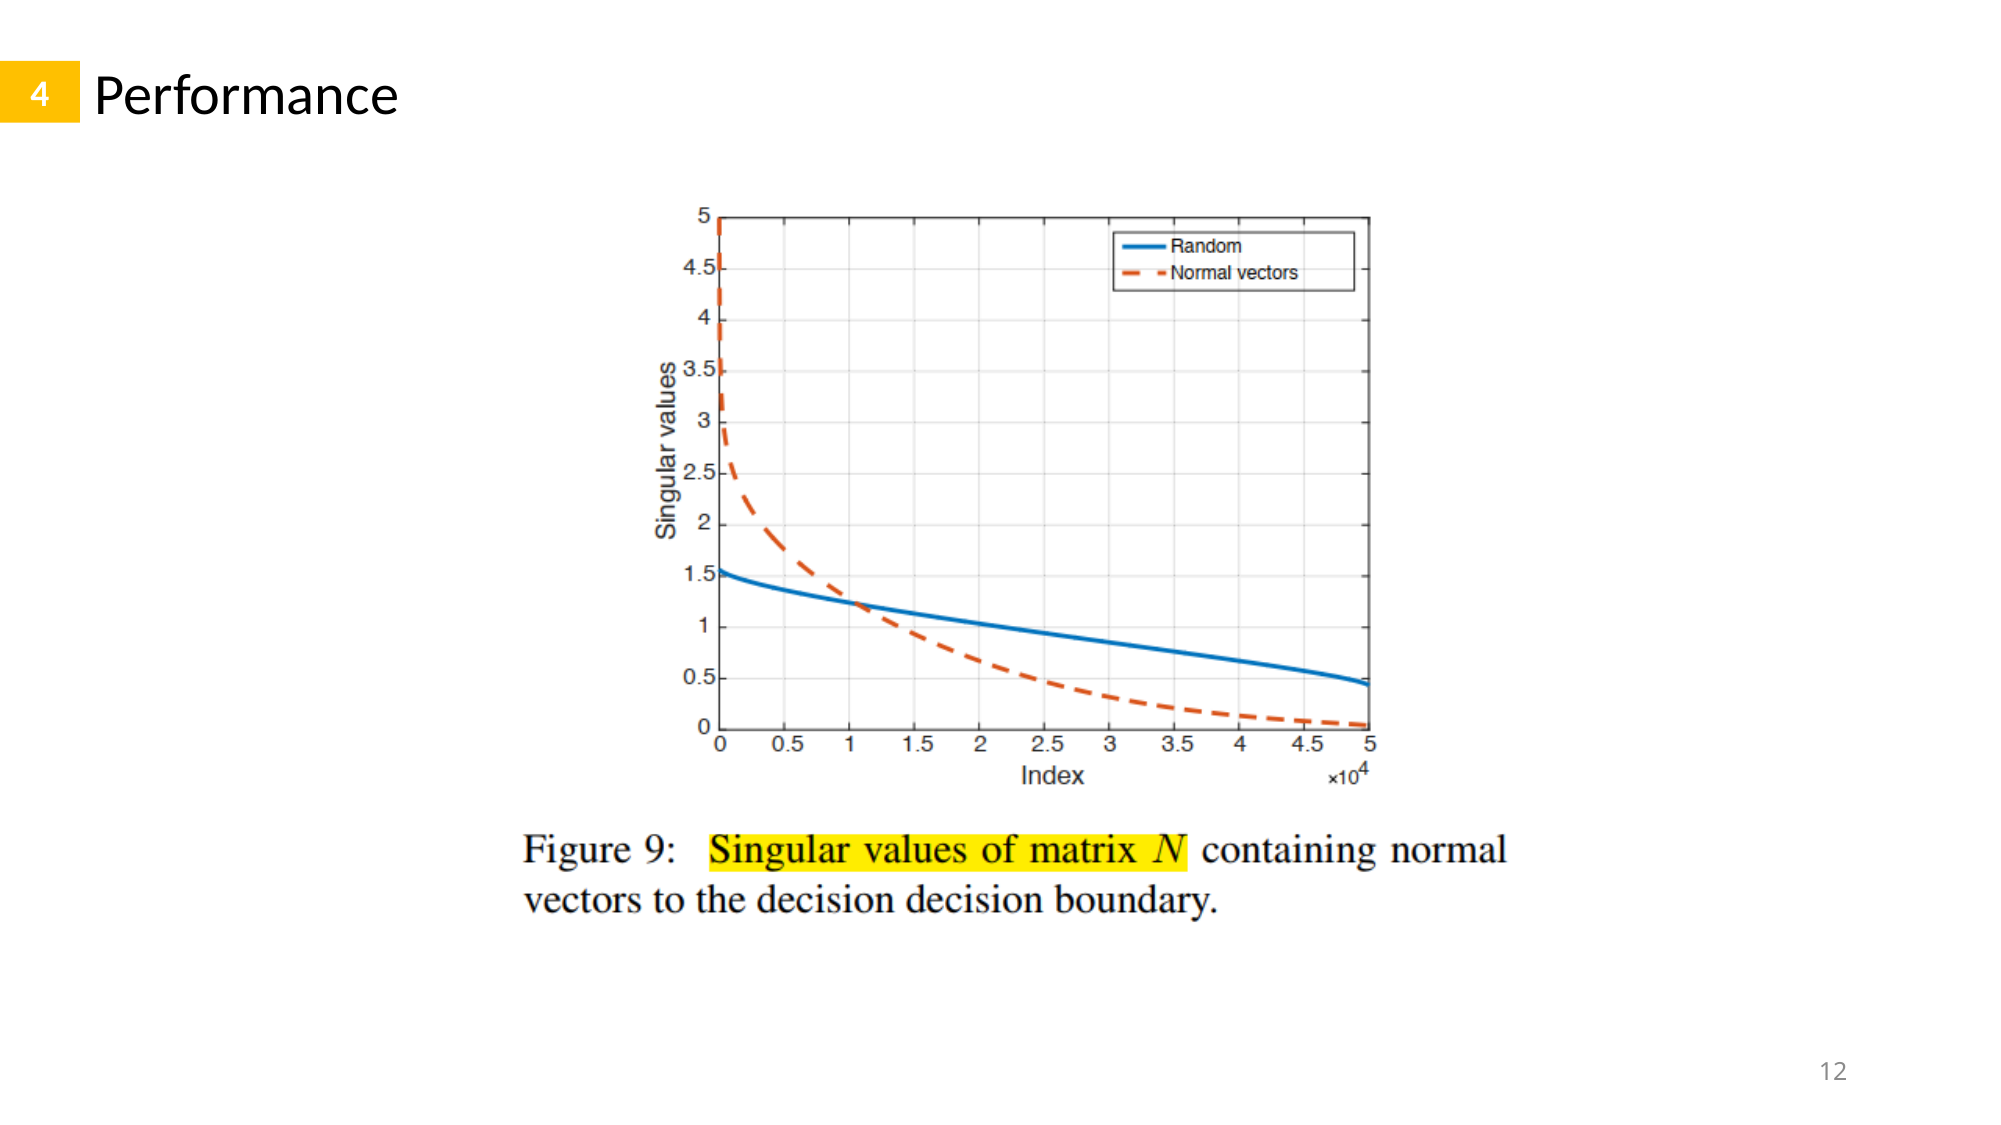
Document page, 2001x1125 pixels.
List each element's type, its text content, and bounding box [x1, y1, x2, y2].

text_box Performance [80, 49, 1853, 134]
text_box 4 [0, 60, 81, 124]
picture [467, 192, 1532, 933]
slide_number 12 [1412, 1042, 1863, 1103]
